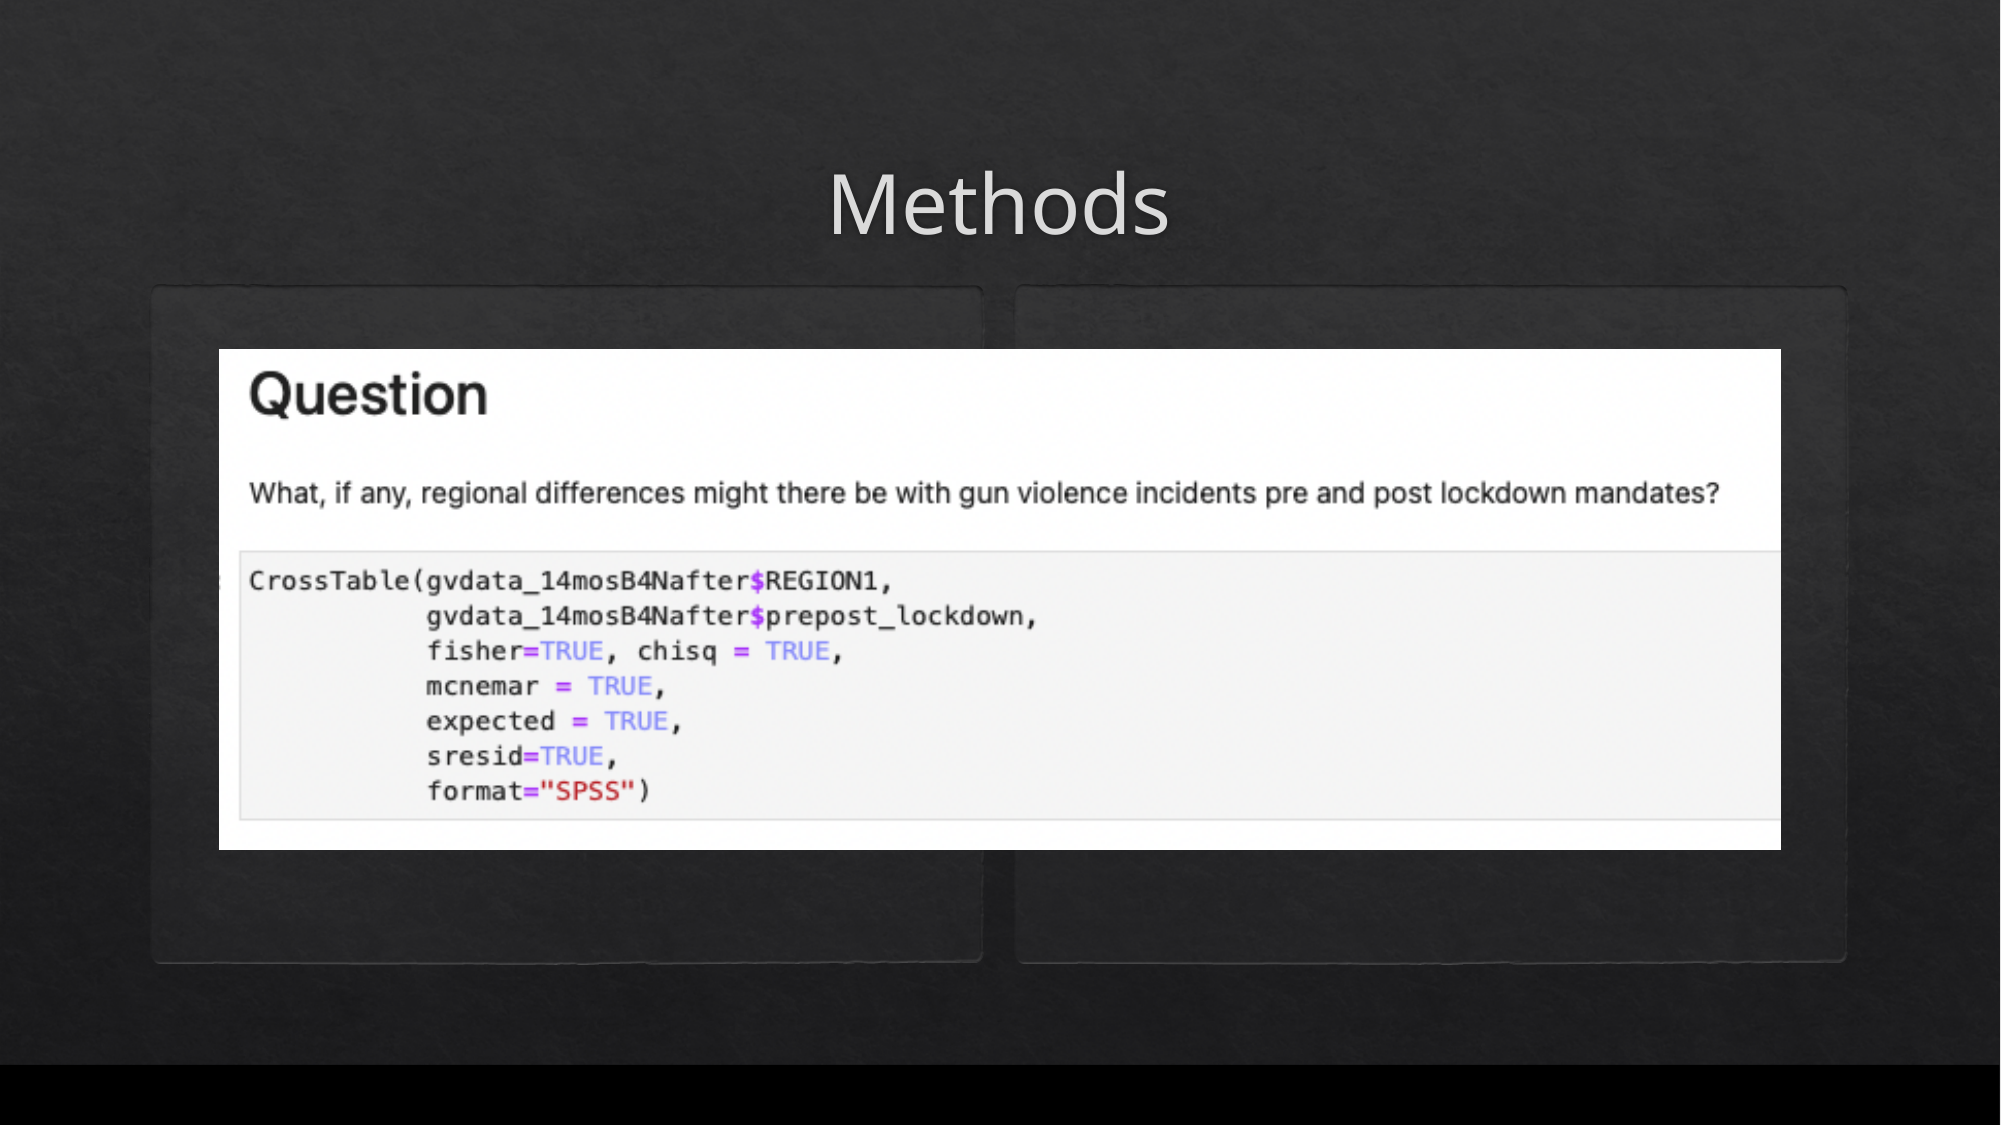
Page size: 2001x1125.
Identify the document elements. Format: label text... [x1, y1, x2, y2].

picture [149, 284, 1849, 965]
title Methods [149, 99, 1849, 260]
